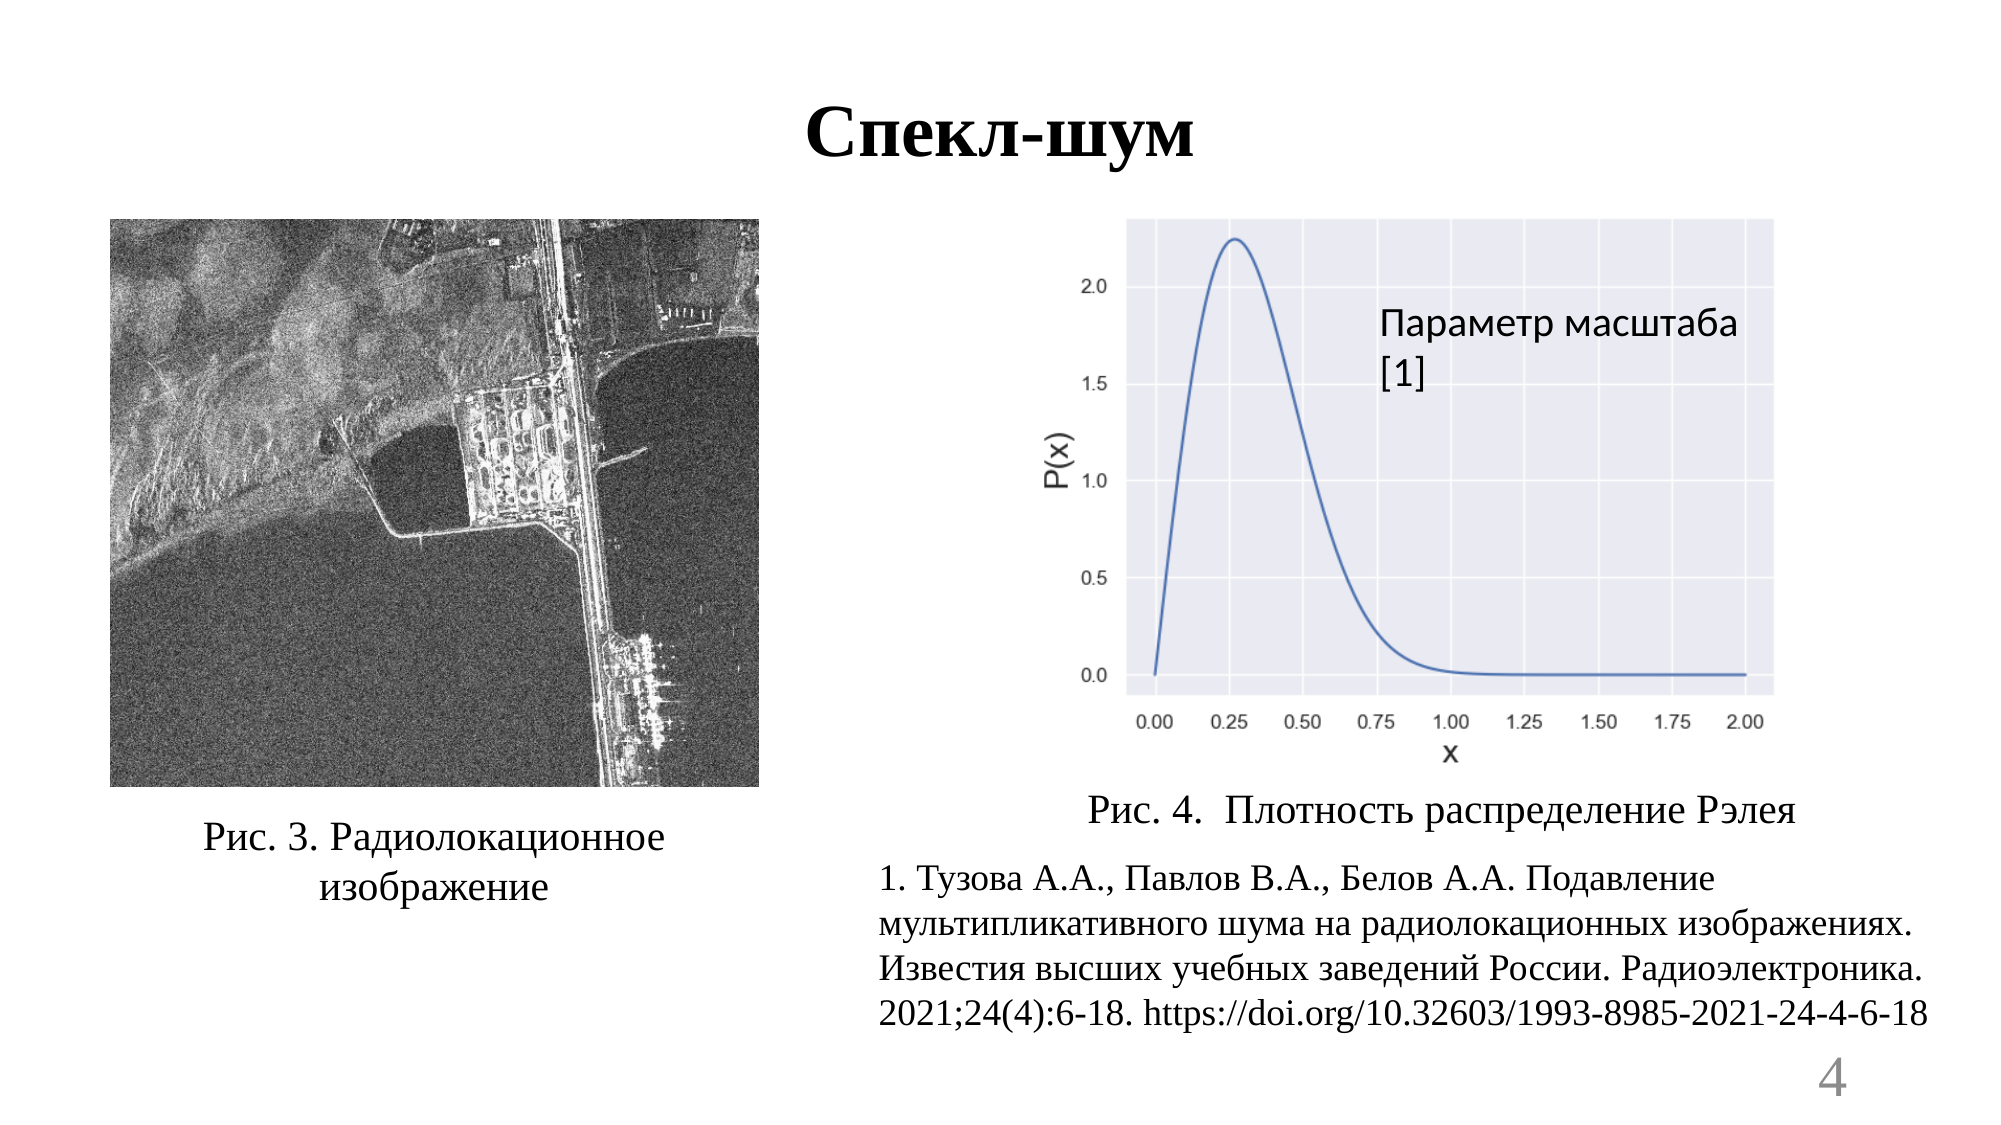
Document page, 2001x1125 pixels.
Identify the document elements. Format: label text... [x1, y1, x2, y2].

text_box 1. Тузова А.А., Павлов В.А., Белов А.А. Подавление мультипликативного шума на радиолокационных изображениях. Известия высших учебных заведений России. Радиоэлектроника. 2021;24(4):6-18. https://doi.org/10.32603/1993-8985-2021-24-4-6-18 [863, 845, 1953, 1041]
slide_number 4 [1412, 1042, 1863, 1103]
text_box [95, 219, 774, 917]
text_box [1030, 205, 1815, 840]
title Спекл-шум [174, 59, 1826, 206]
